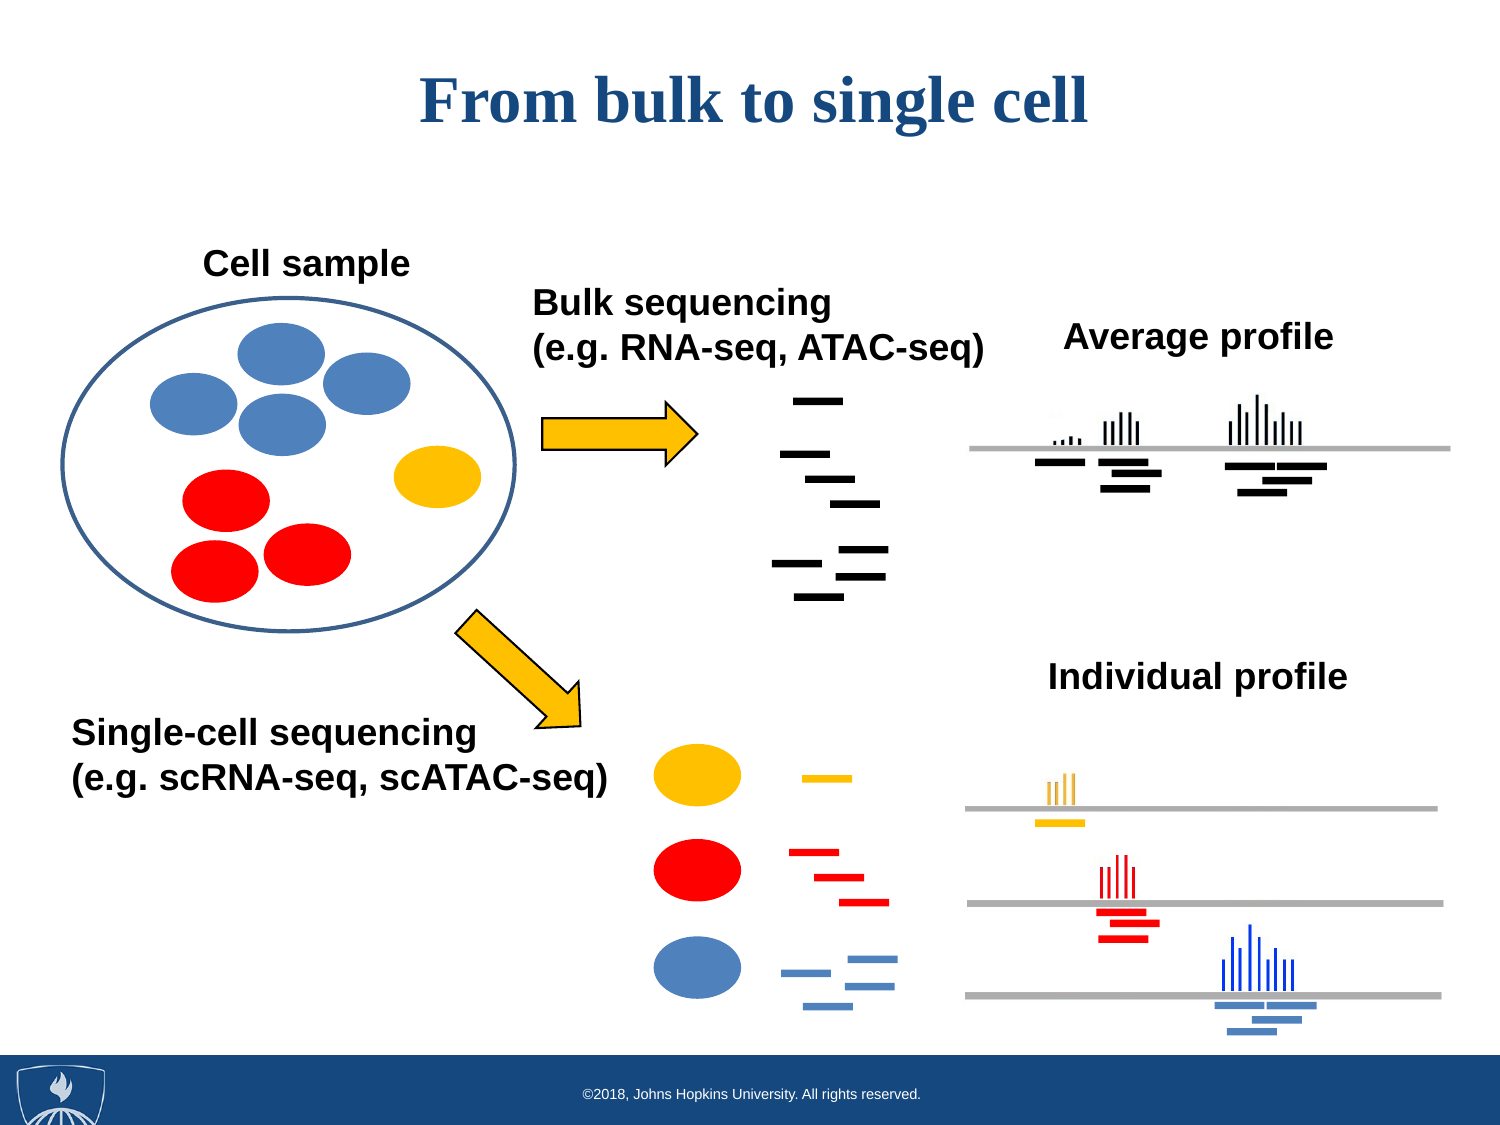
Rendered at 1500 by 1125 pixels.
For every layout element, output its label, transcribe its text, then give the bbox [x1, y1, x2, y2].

text_box Cell sample [187, 232, 426, 292]
text_box [235, 320, 328, 388]
text_box [455, 609, 580, 700]
picture [0, 1055, 1500, 1125]
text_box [771, 383, 1463, 601]
text_box [60, 295, 517, 634]
text_box [391, 443, 484, 511]
text_box [261, 521, 354, 588]
text_box From bulk to single cell [79, 48, 1430, 163]
text_box Average profile [1048, 304, 1350, 365]
text_box [168, 538, 261, 605]
text_box Single-cell sequencing (e.g. scRNA-seq, scATAC-seq) [56, 700, 624, 806]
text_box [320, 350, 413, 418]
text_box Bulk sequencing (e.g. RNA-seq, ATAC-seq) [517, 270, 1001, 376]
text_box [653, 644, 1456, 1036]
text_box [542, 402, 698, 466]
text_box [236, 391, 329, 459]
text_box [147, 370, 240, 438]
text_box [180, 467, 272, 535]
